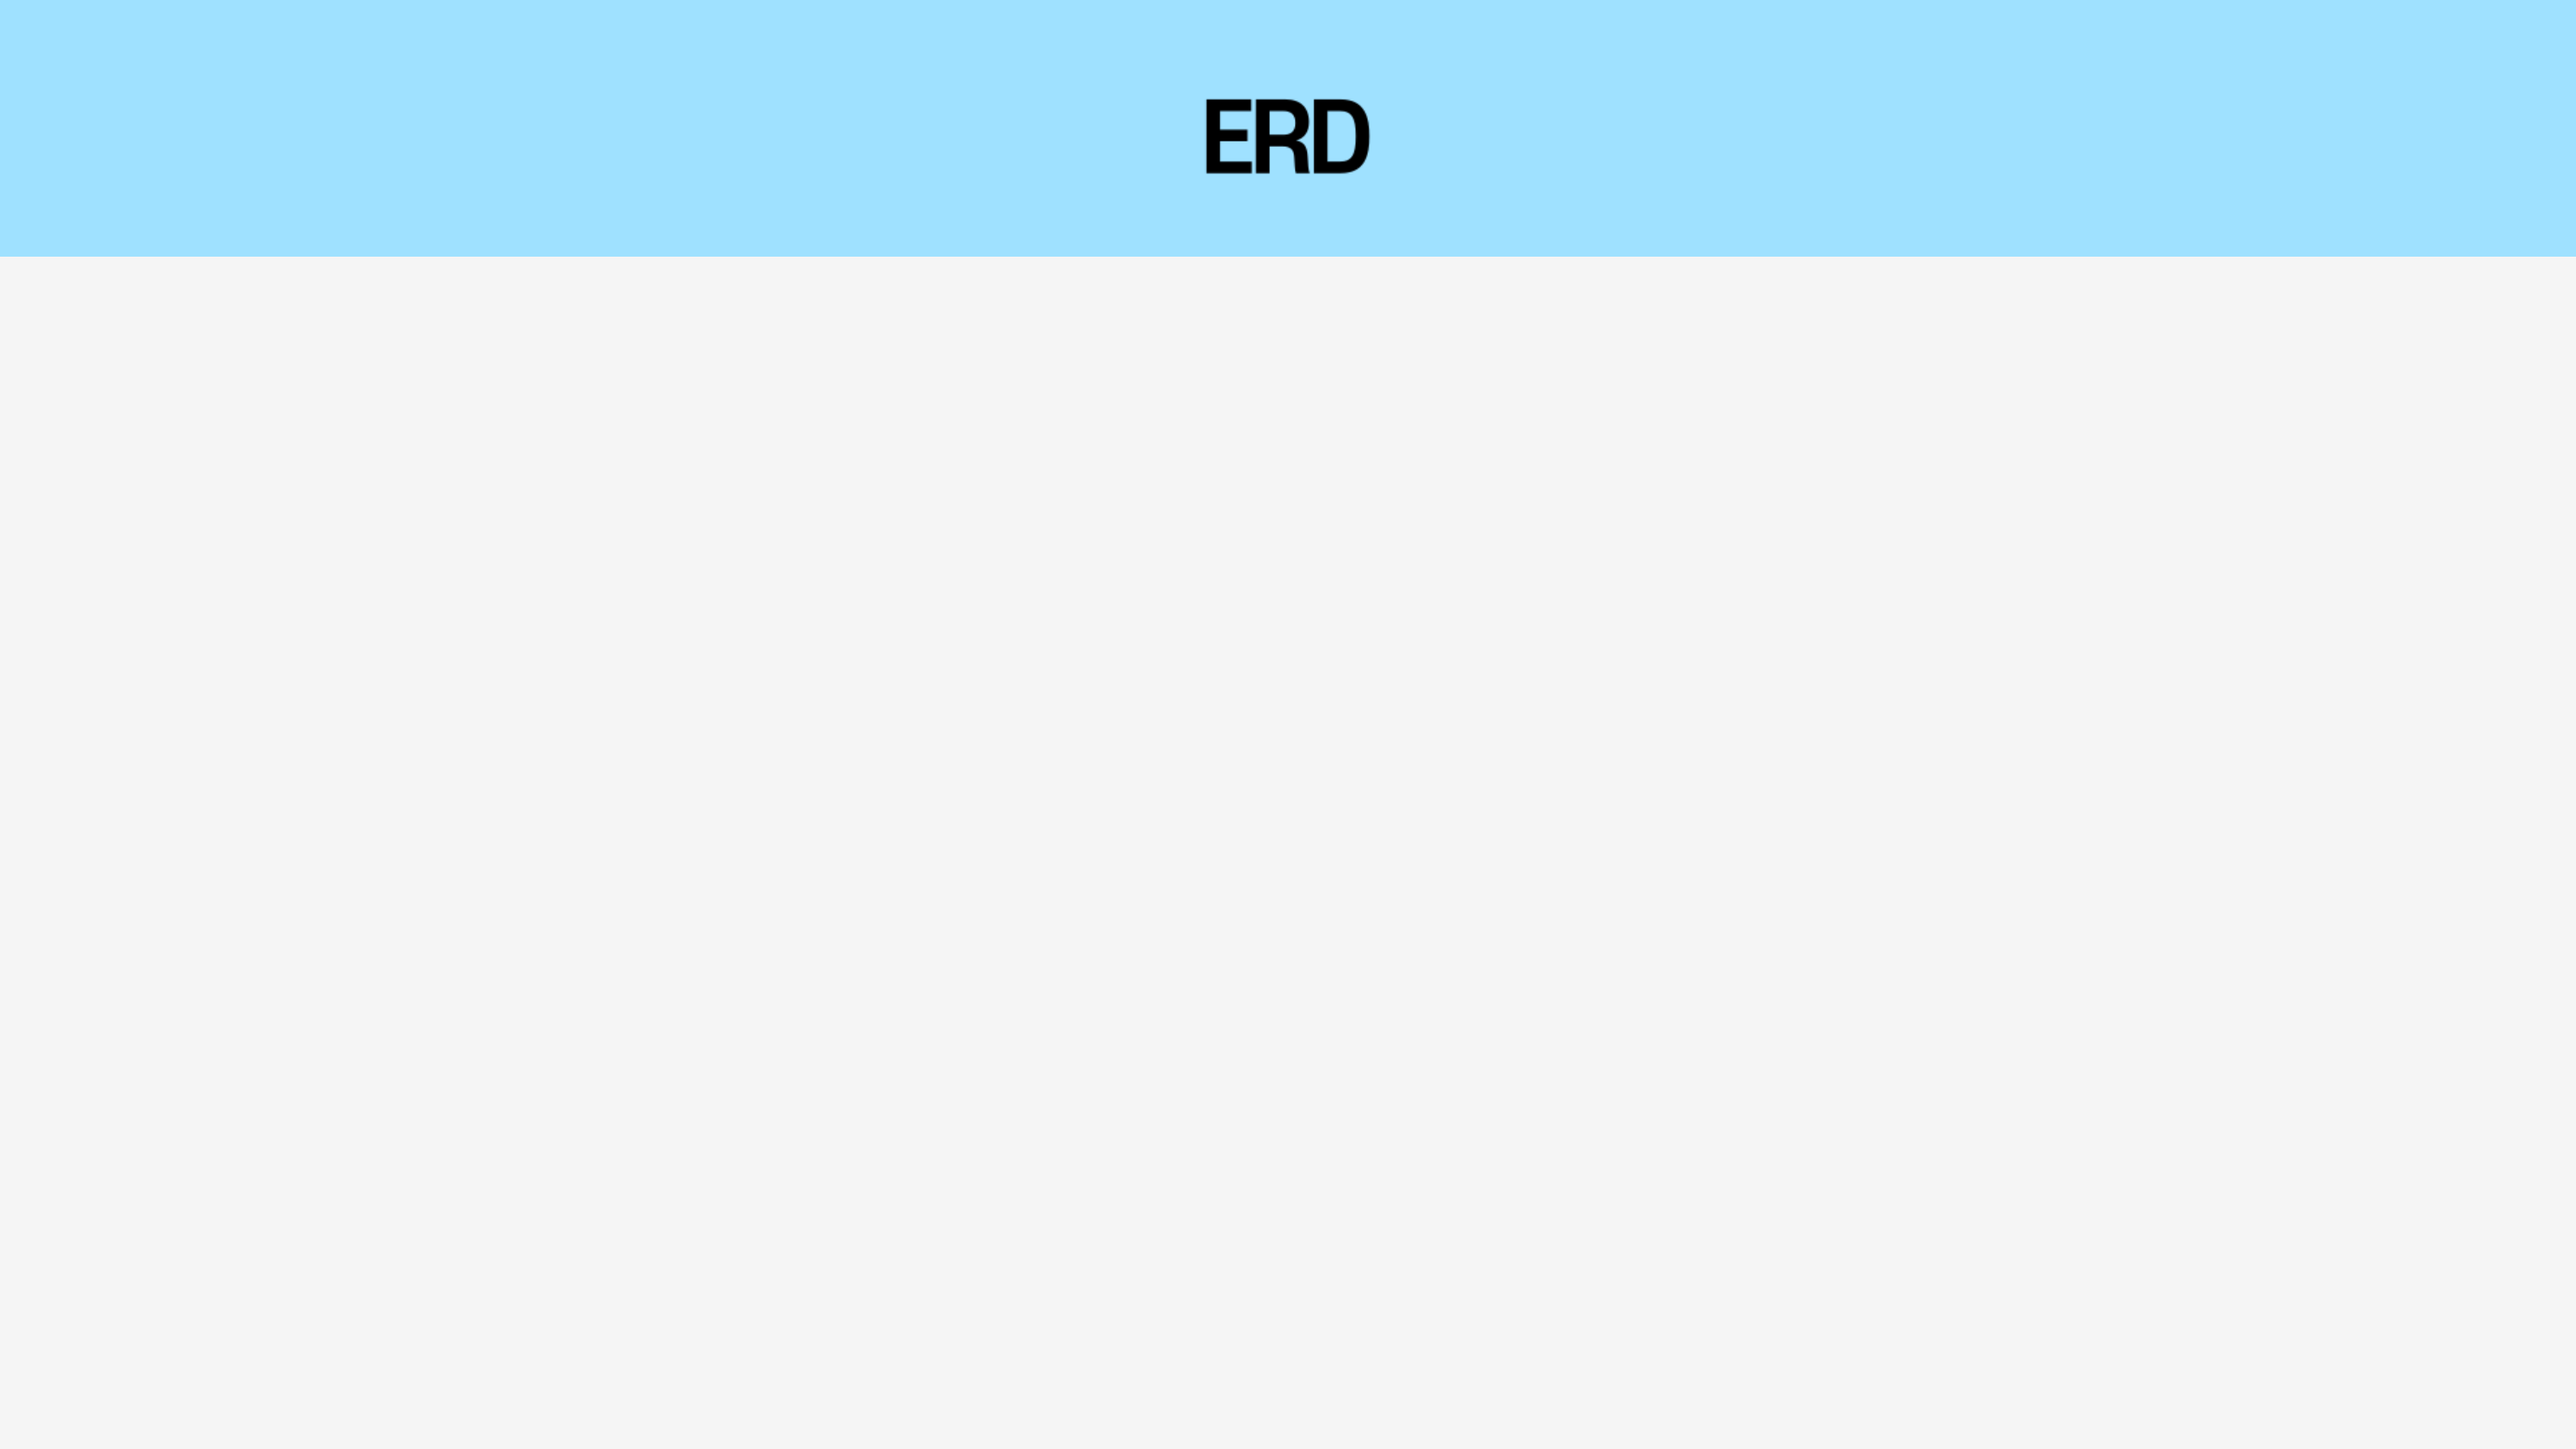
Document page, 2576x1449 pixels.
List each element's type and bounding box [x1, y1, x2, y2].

text_box [0, 0, 2576, 257]
picture [401, 56, 1423, 225]
